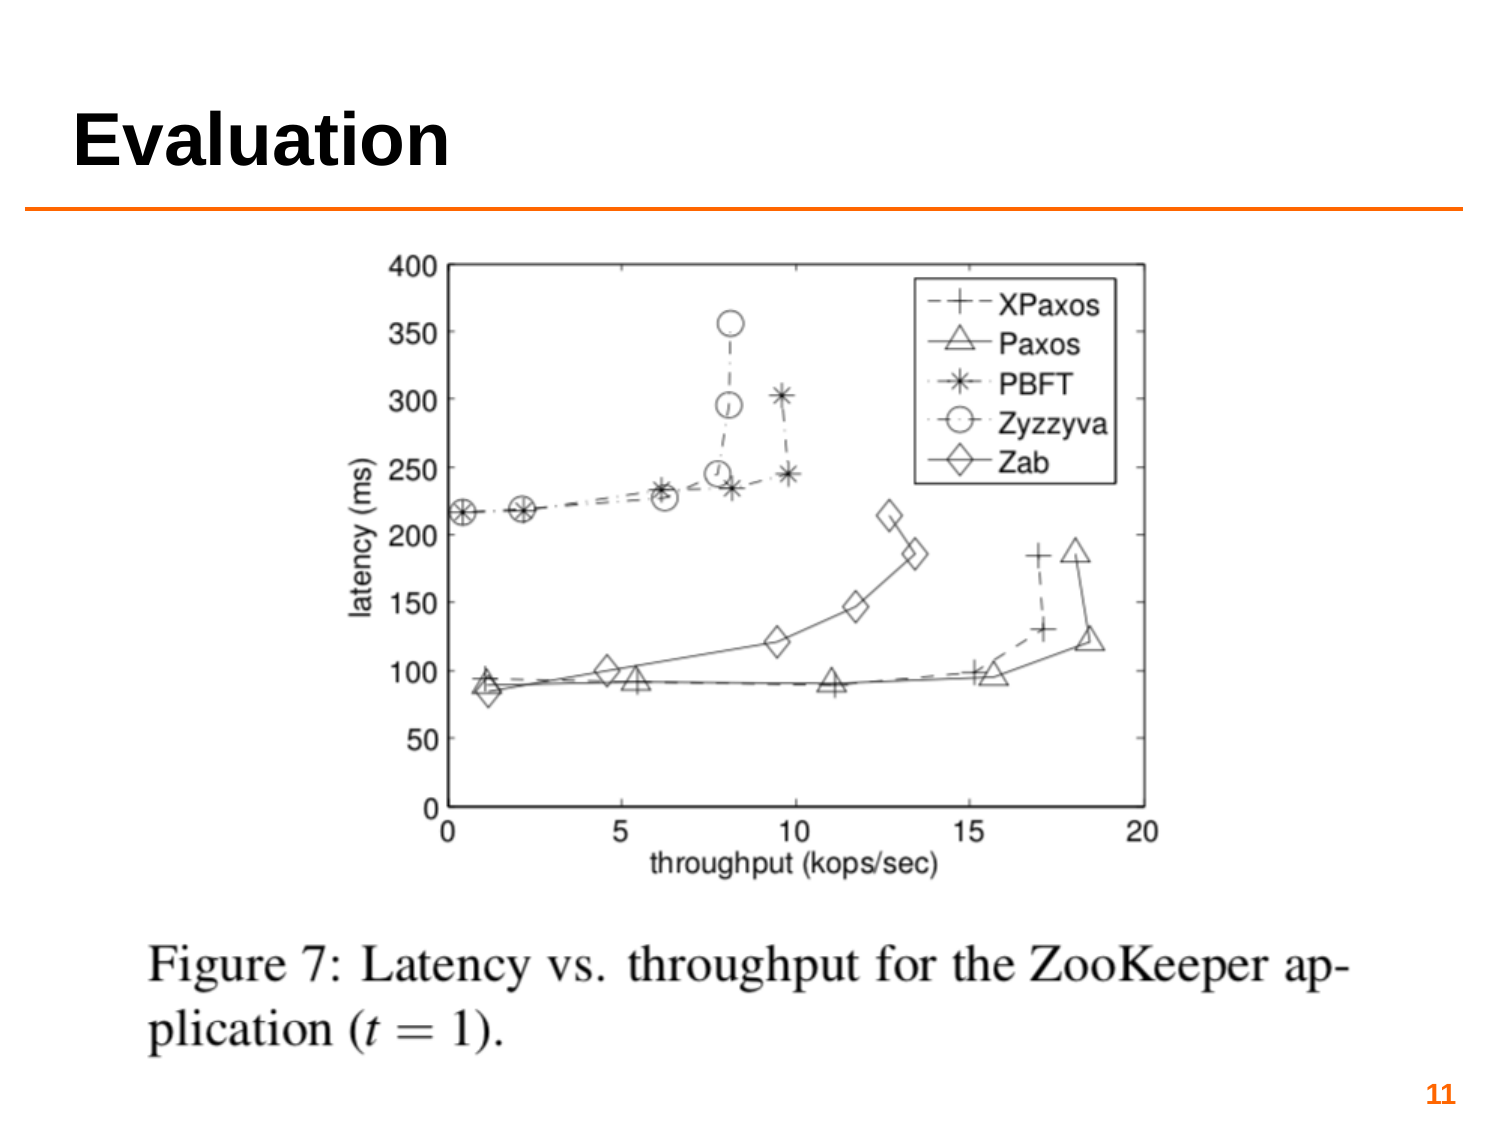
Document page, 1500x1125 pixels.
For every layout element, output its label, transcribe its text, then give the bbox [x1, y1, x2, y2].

picture [134, 243, 1366, 1076]
slide_number 11 [1112, 1074, 1463, 1110]
title Evaluation [57, 12, 1463, 188]
